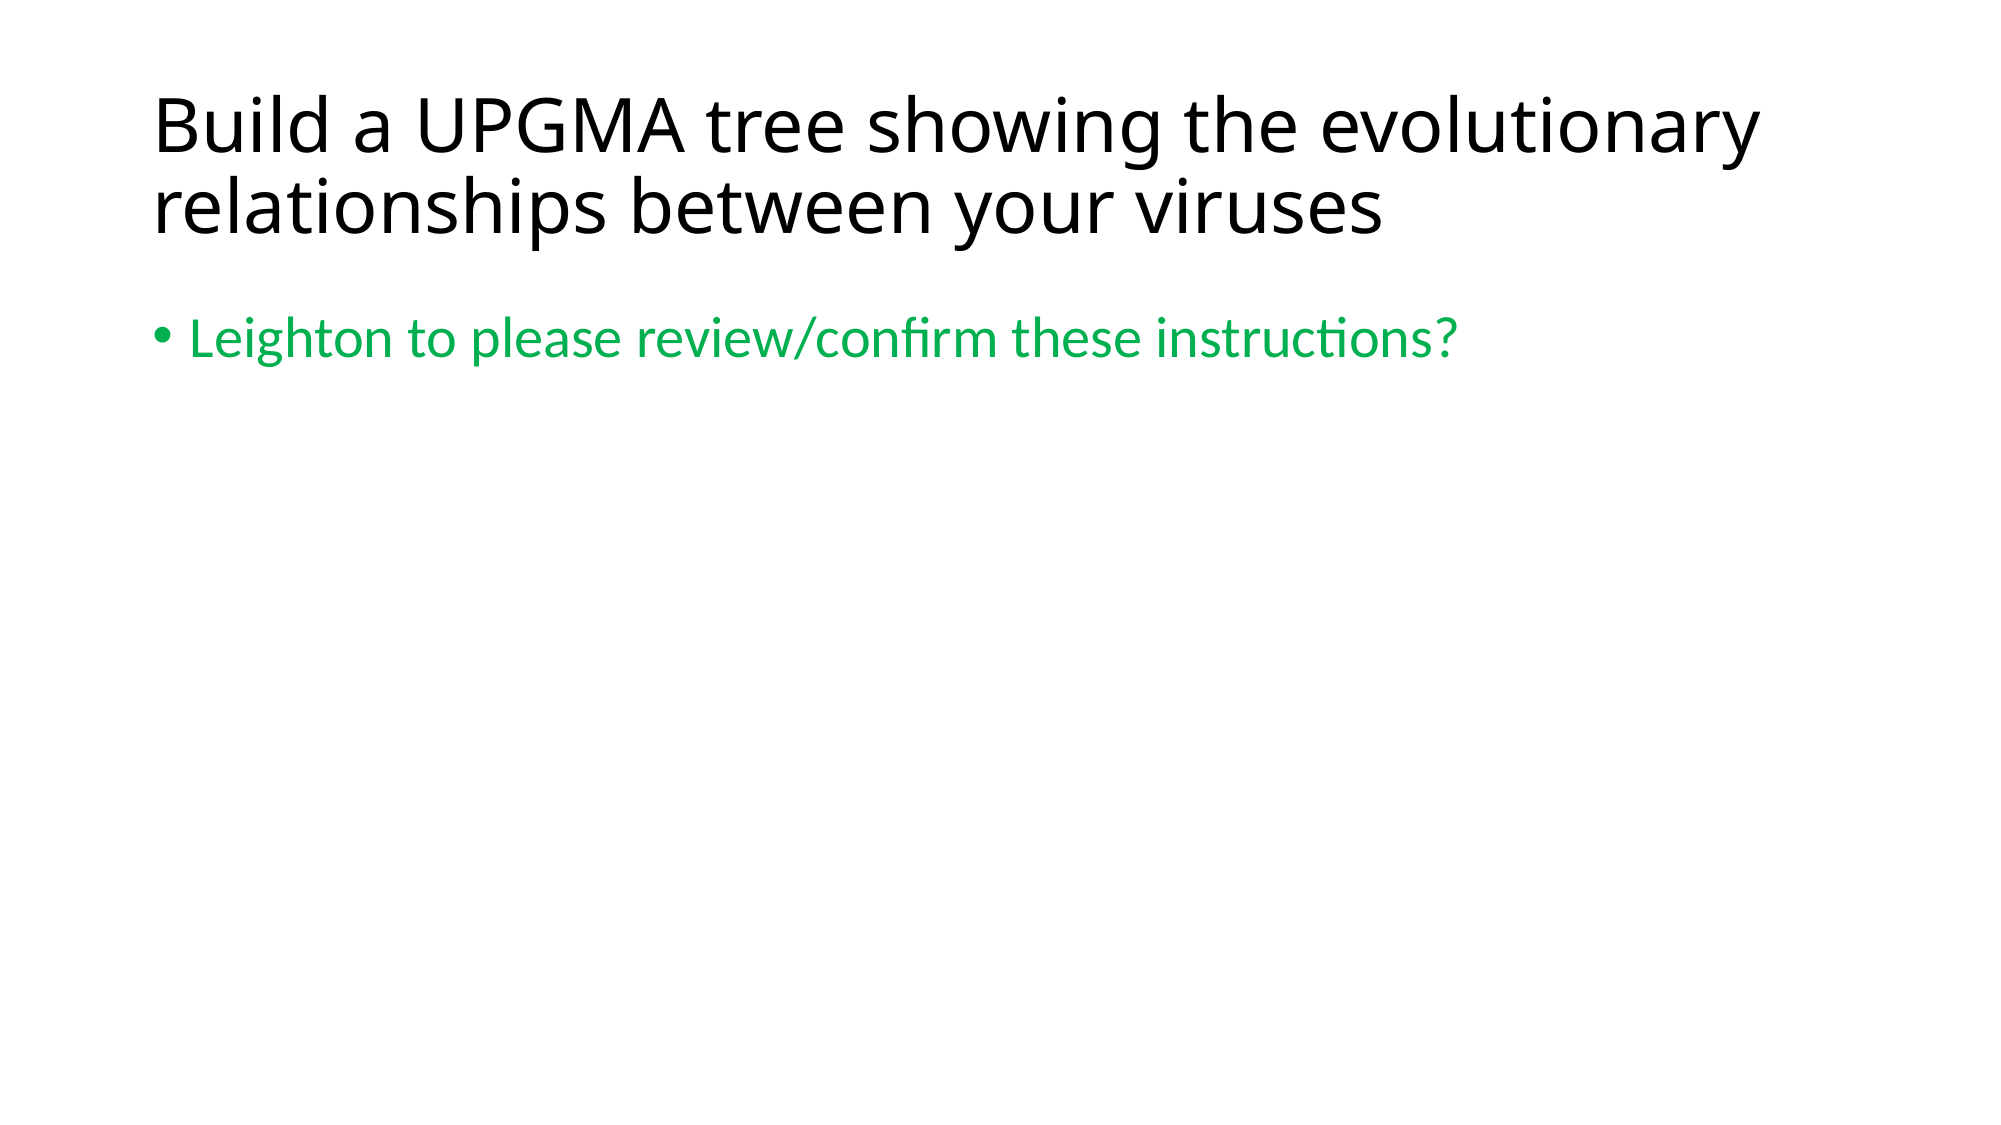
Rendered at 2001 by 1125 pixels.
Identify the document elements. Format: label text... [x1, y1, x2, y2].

list Leighton to please review/confirm these instructions? [137, 299, 1863, 424]
title Build a UPGMA tree showing the evolutionary relationships between your viruses [137, 59, 1863, 278]
